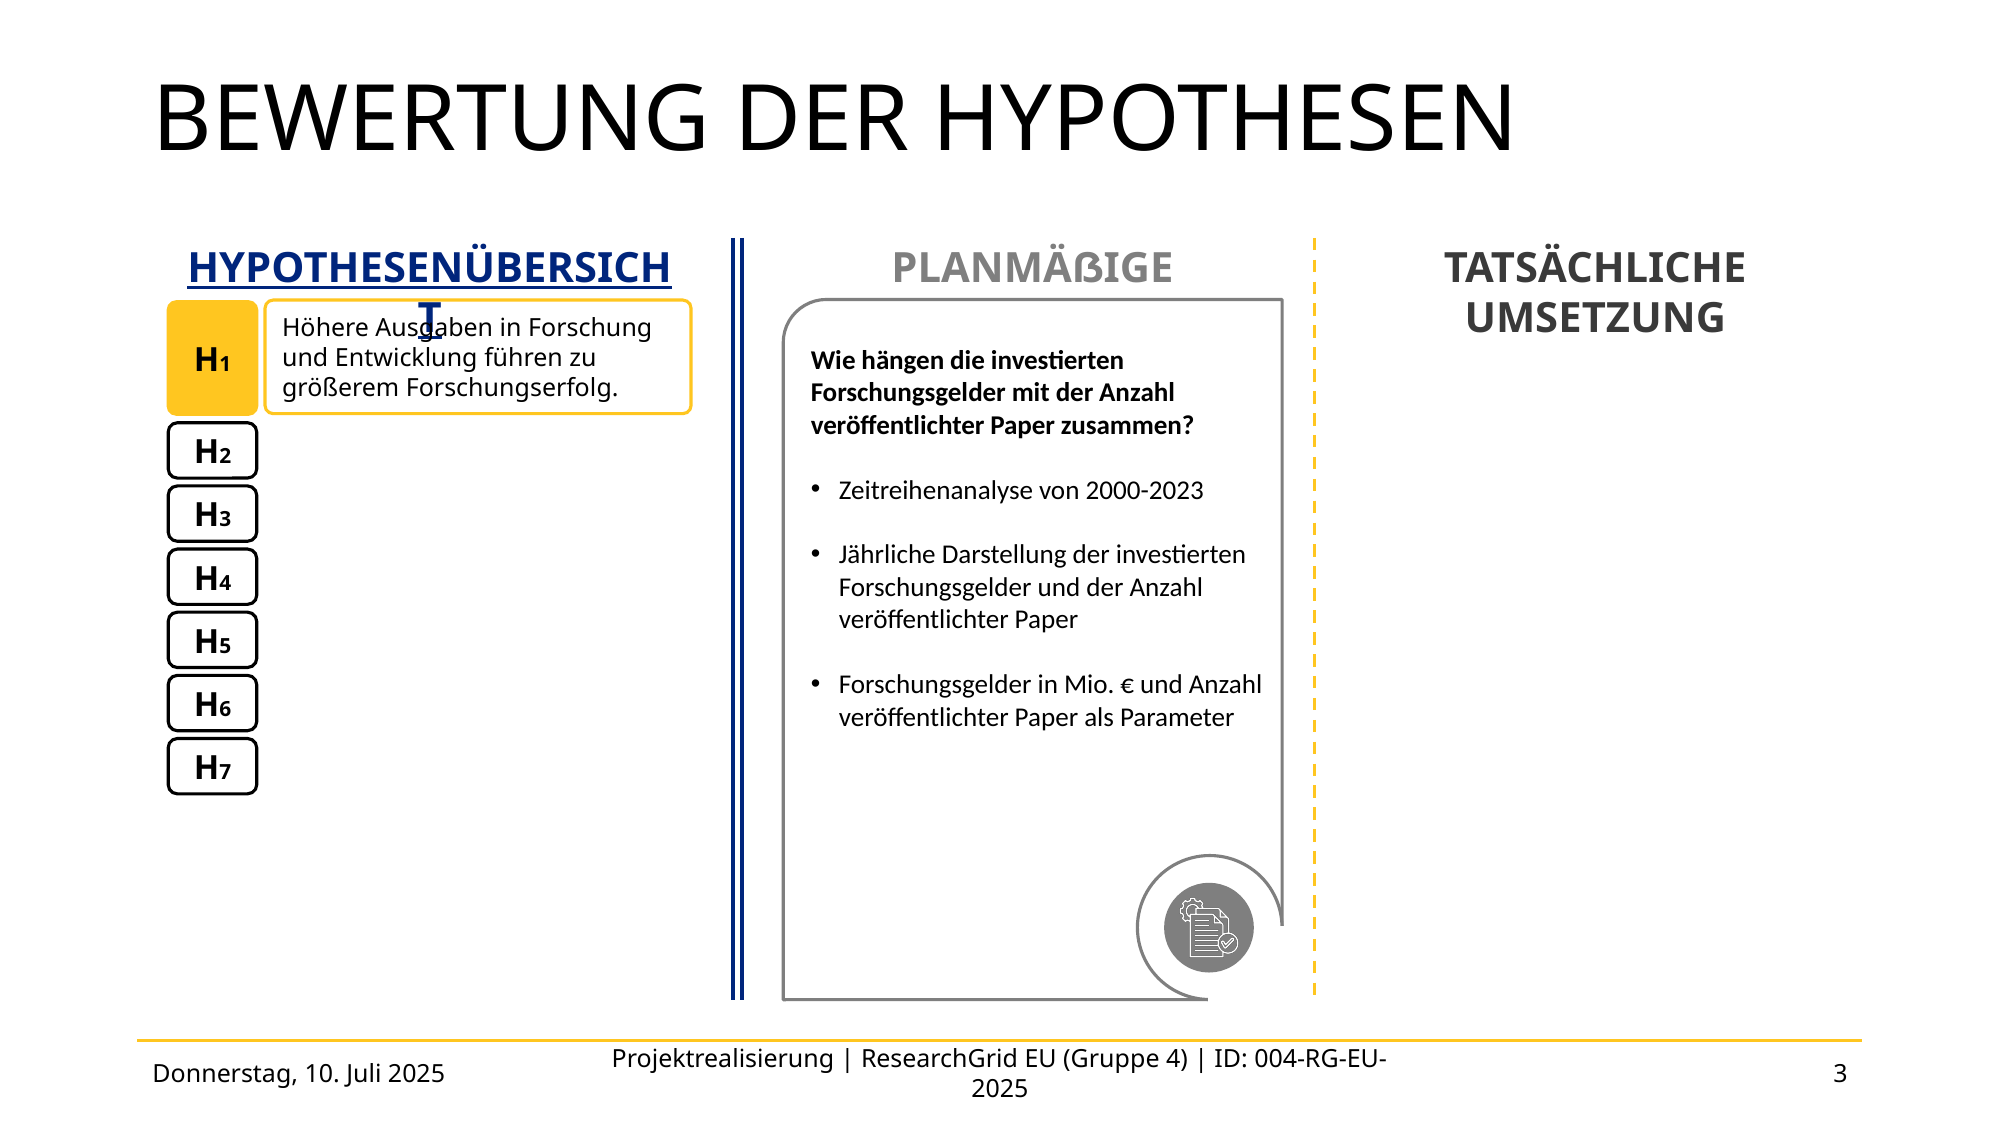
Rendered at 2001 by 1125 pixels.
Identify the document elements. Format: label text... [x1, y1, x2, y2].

text_box Bewertung der Hypothesen [137, 11, 1863, 230]
text_box H1 [166, 300, 259, 416]
text_box H5 [166, 610, 259, 670]
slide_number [137, 1042, 572, 1103]
footer Projektrealisierung | ResearchGrid EU (Gruppe 4) | ID: 004-RG-EU-2025 [572, 1042, 1412, 1103]
text_box H6 [166, 673, 259, 733]
text_box Planmäßige Umsetzung [783, 233, 1283, 298]
text_box H4 [166, 547, 259, 606]
text_box H3 [166, 484, 259, 543]
text_box Höhere Ausgaben in Forschung und Entwicklung führen zu größerem Forschungserfolg. [263, 298, 693, 416]
text_box H2 [166, 421, 259, 480]
text_box Tatsächliche Umsetzung [1345, 233, 1845, 349]
text_box Hypothesenübersicht [168, 233, 692, 349]
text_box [782, 298, 1298, 1018]
slide_number 3 [1412, 1042, 1863, 1103]
text_box H7 [166, 736, 259, 796]
